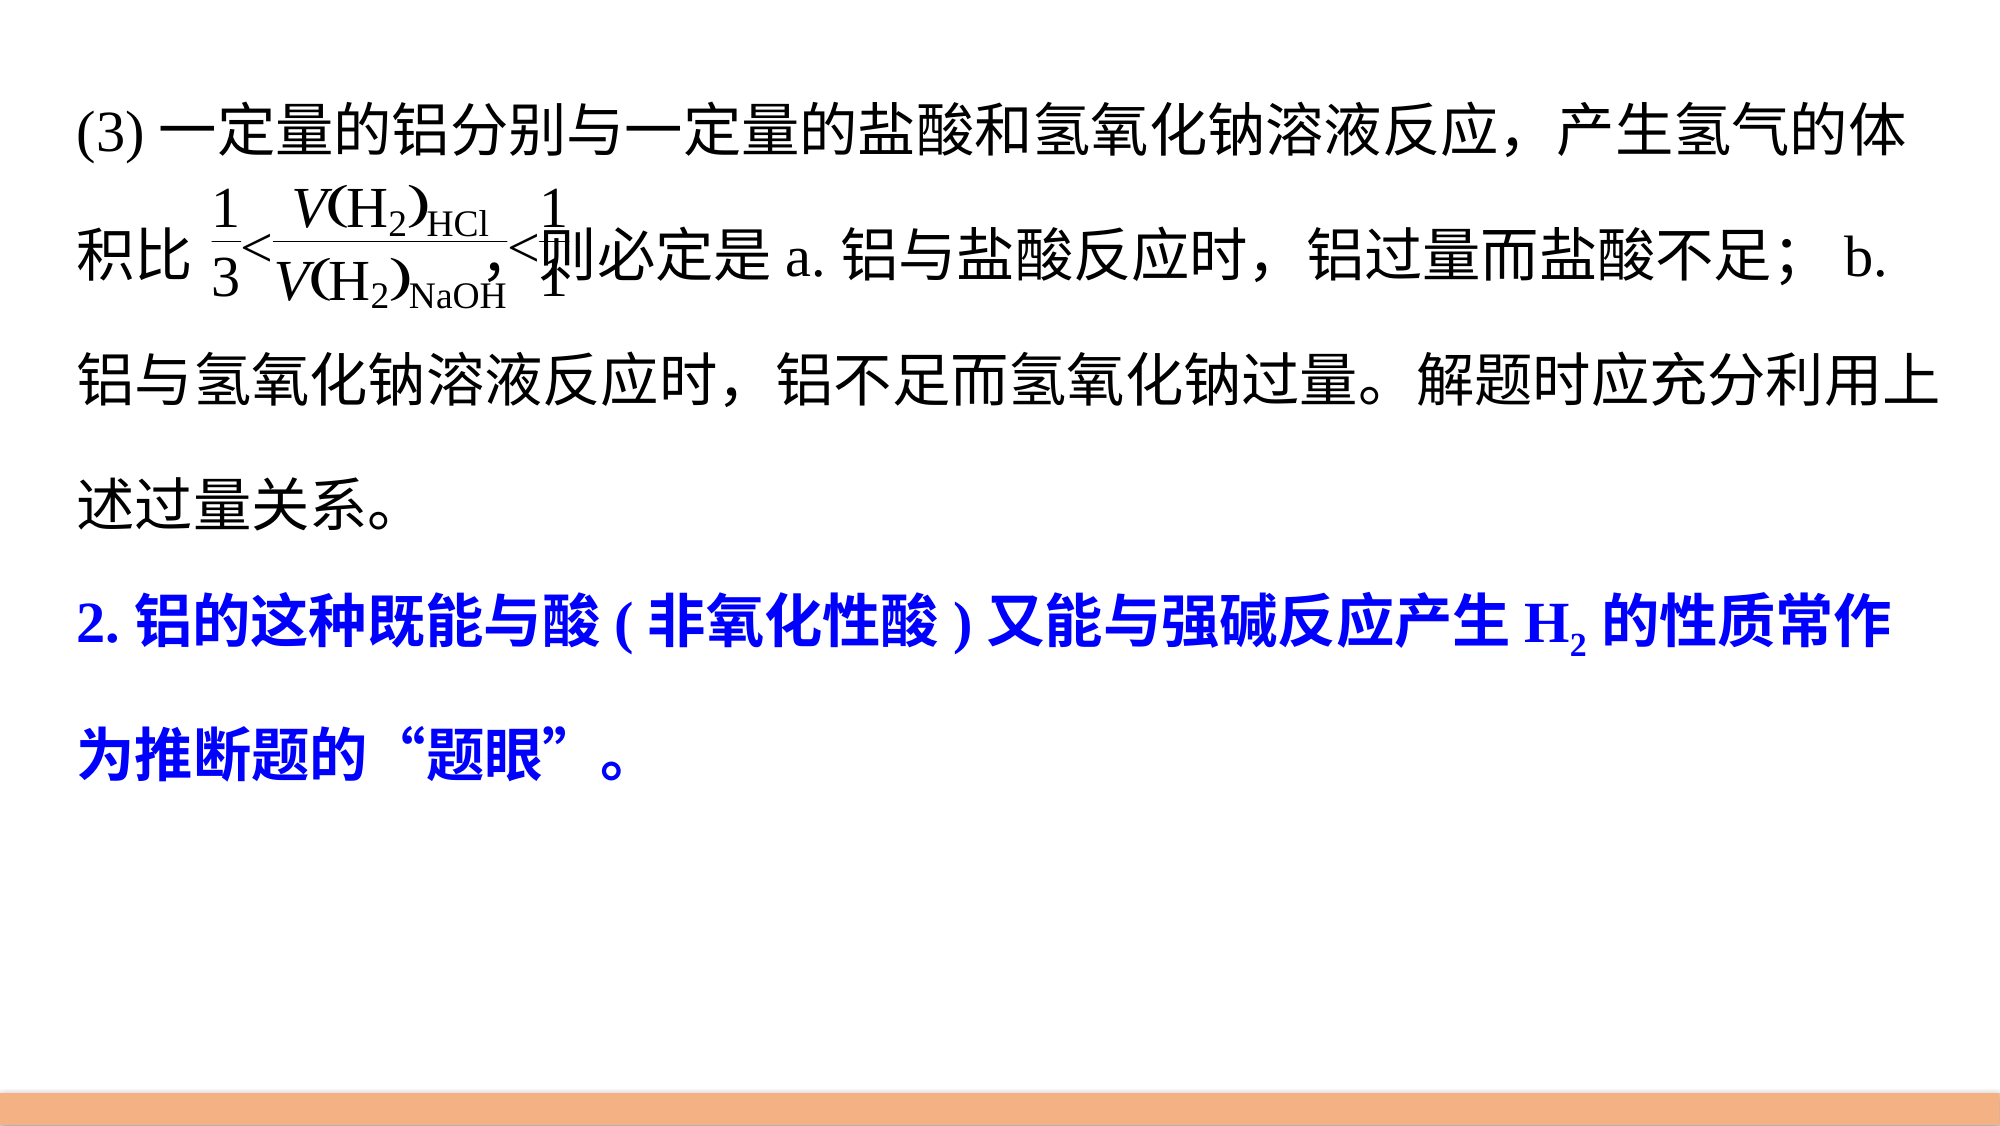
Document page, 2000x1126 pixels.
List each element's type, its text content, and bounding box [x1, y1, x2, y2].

text_box [0, 1092, 2000, 1126]
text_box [211, 160, 584, 347]
text_box (3)一定量的铝分别与一定量的盐酸和氢氧化钠溶液反应，产生氢气的体积比 ，则必定是a.铝与盐酸反应时，铝过量而盐酸不足；b.铝与氢氧化钠溶液反应时，铝不足而氢氧化钠过量。解题时应充分利用上述过量关系。 2.铝的这种既能与酸(非氧化性酸)又能与强碱反应产生H2的性质常作为推断题的“题眼”。 [61, 31, 1961, 796]
